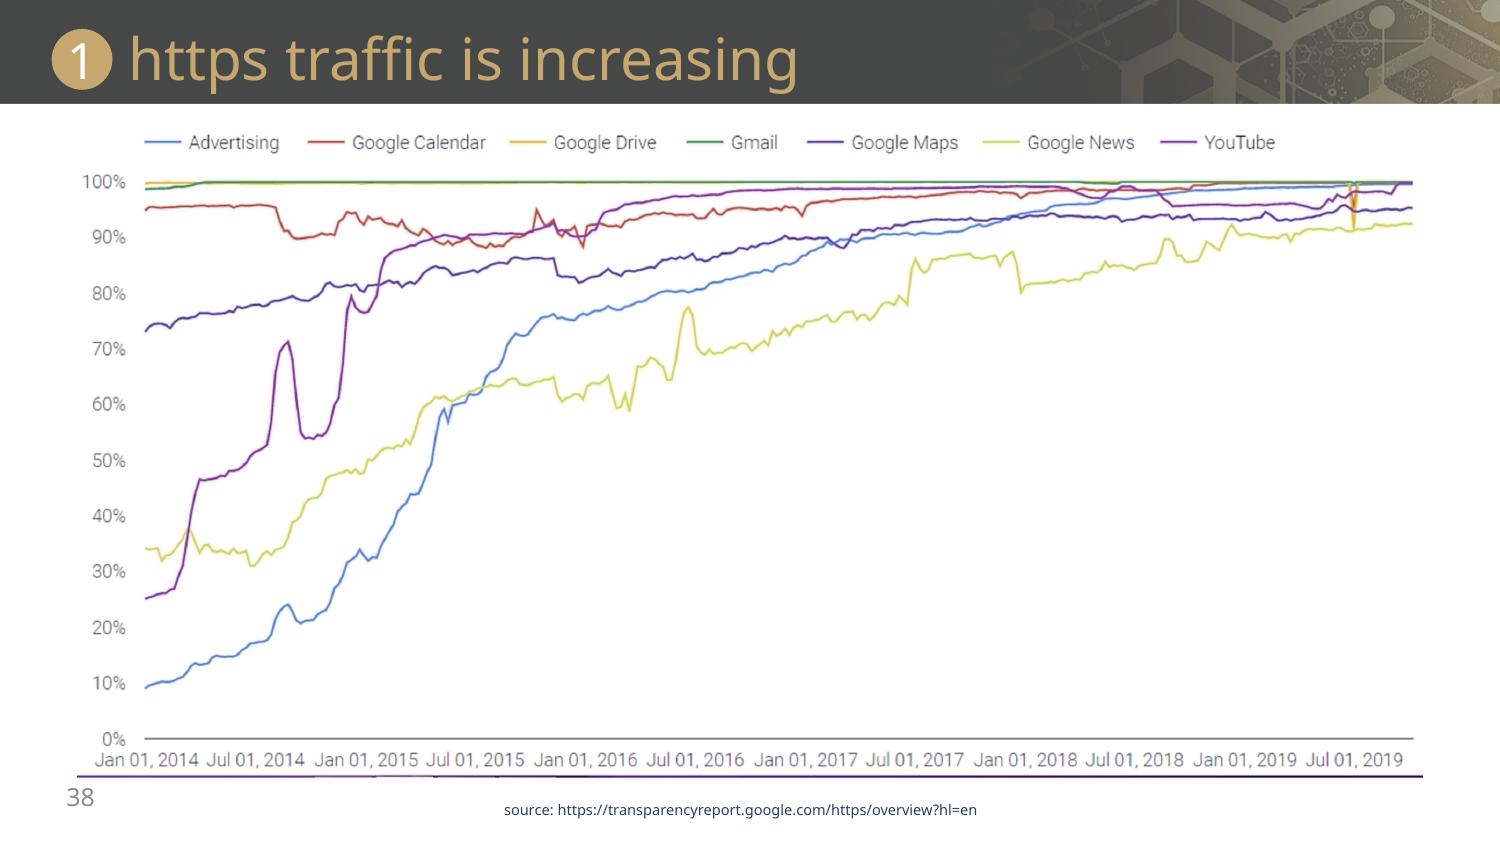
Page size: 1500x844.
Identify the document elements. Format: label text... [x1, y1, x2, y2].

picture [77, 115, 1423, 785]
text_box source: https://transparencyreport.google.com/https/overview?hl=en [489, 793, 993, 826]
text_box 38 [51, 776, 124, 822]
list 1 [51, 28, 113, 90]
picture [0, 0, 1500, 103]
title https traffic is increasing [113, 13, 1459, 100]
